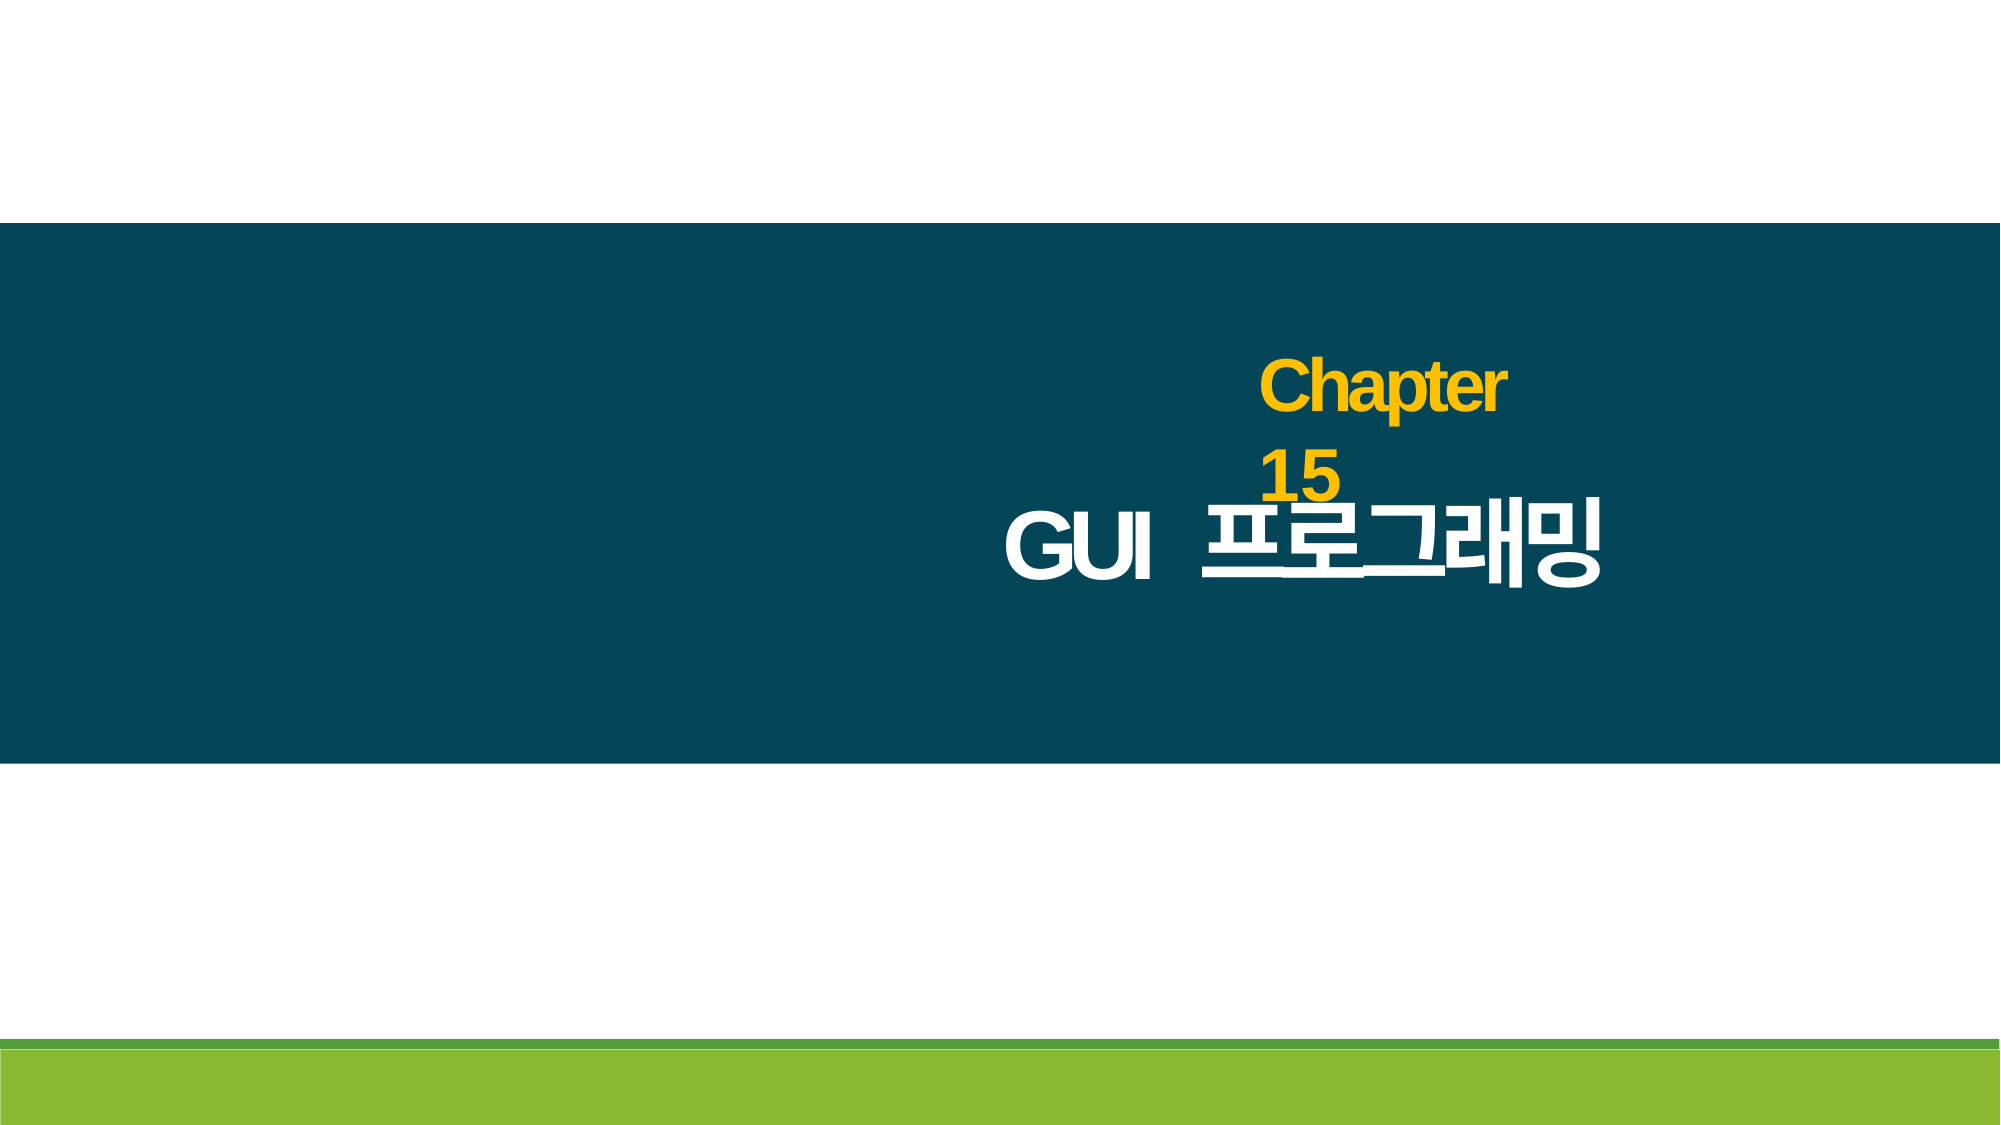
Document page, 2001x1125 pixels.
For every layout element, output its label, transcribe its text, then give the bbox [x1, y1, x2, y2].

text_box GUI 프로그래밍 [999, 478, 1830, 599]
text_box [0, 223, 2000, 764]
text_box Chapter 15 [1256, 334, 1601, 478]
